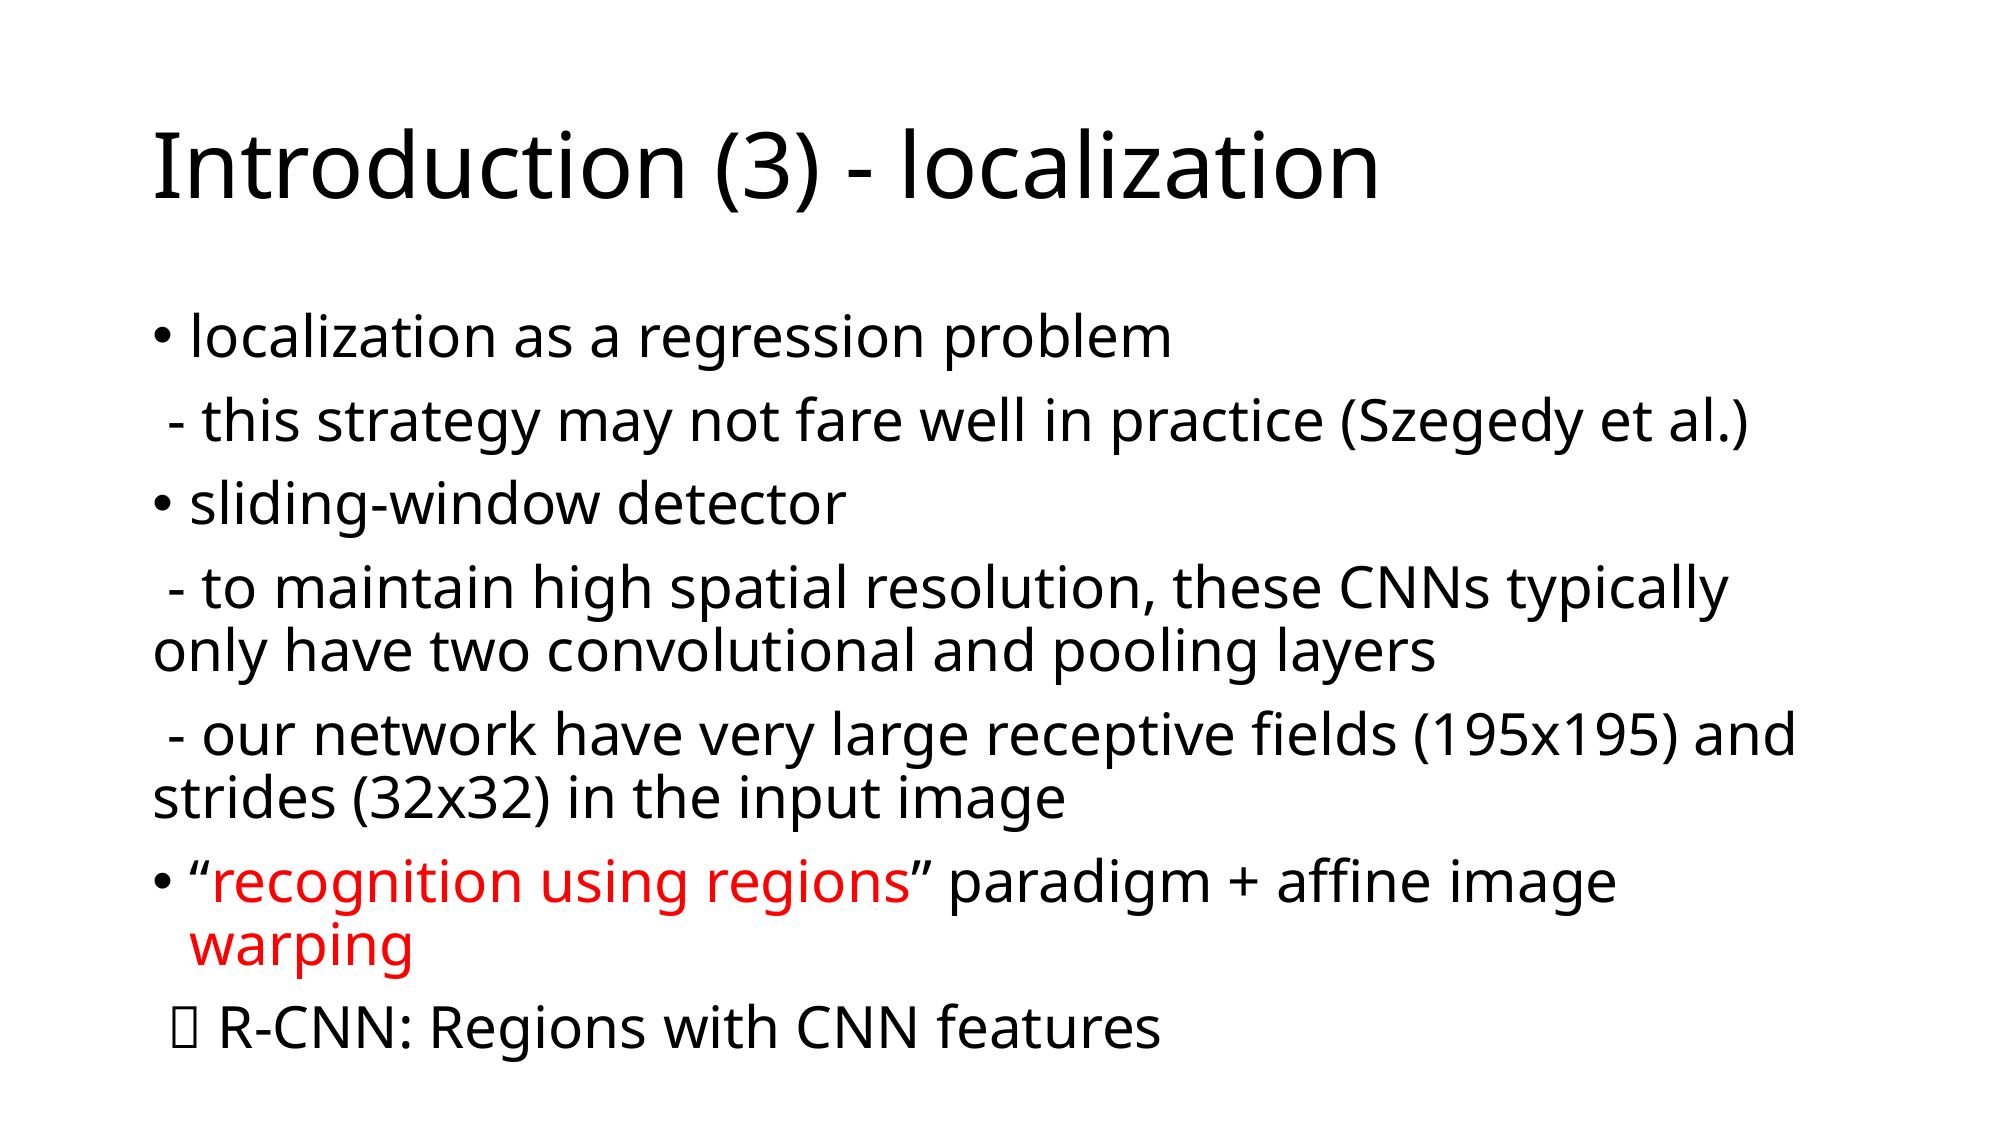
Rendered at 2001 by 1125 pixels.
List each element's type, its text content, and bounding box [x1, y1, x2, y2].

title Introduction (3) - localization [137, 59, 1863, 278]
list localization as a regression problem - this strategy may not fare well in practice (Szegedy et al.) sliding-window detector - to maintain high spatial resolution, these CNNs typically only have two convolutional and pooling layers - our network have very large receptive fields (195x195) and strides (32x32) in the input image “recognition using regions” paradigm + affine image warping  R-CNN: Regions with CNN features [137, 299, 1863, 1014]
